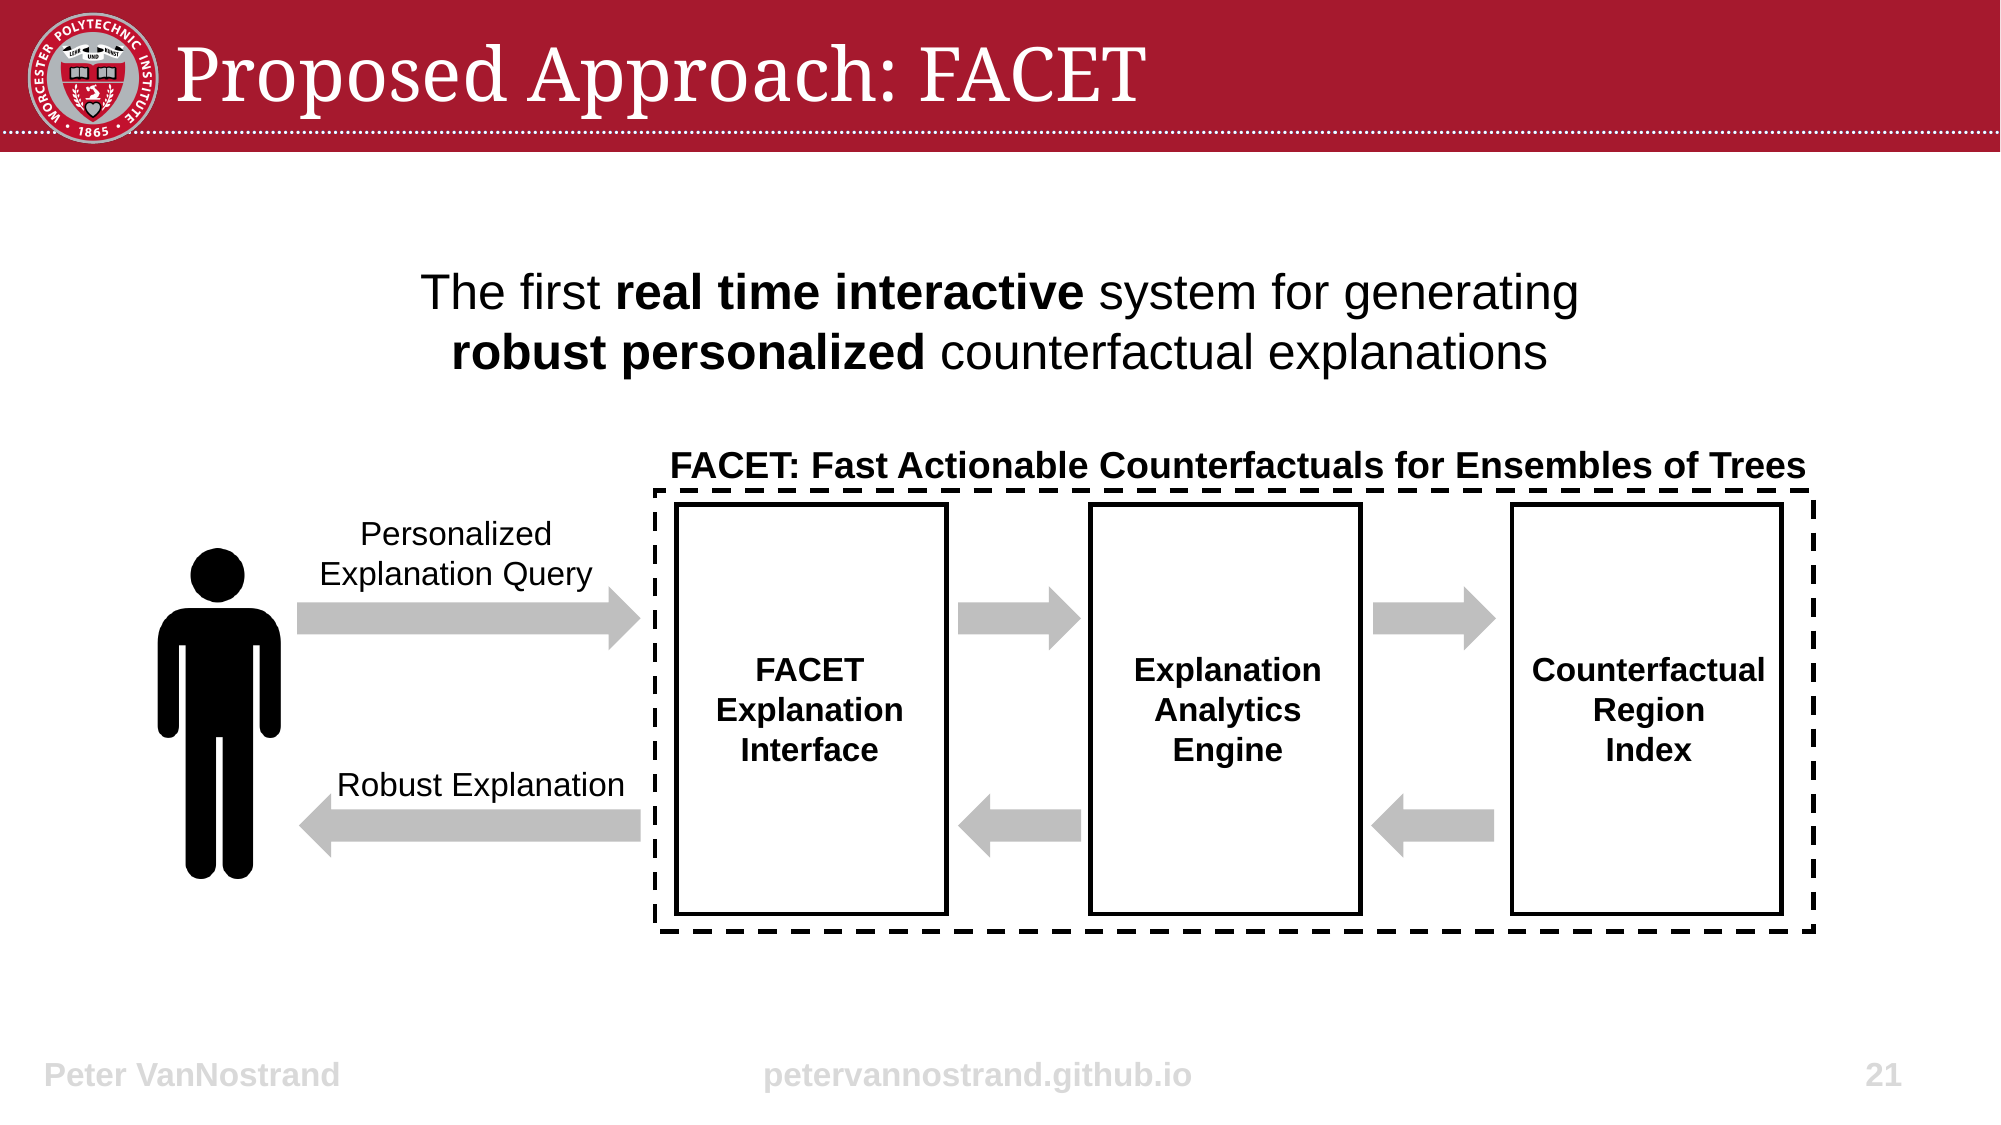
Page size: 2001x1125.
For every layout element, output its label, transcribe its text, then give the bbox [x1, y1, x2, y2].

title Proposed Approach: FACET [160, 28, 1886, 126]
text_box The first real time interactive system for generating robust personalized counterfactual explanations [334, 252, 1666, 388]
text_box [155, 433, 1845, 932]
footer 21 [1841, 1042, 1918, 1103]
picture [0, 0, 2001, 1125]
